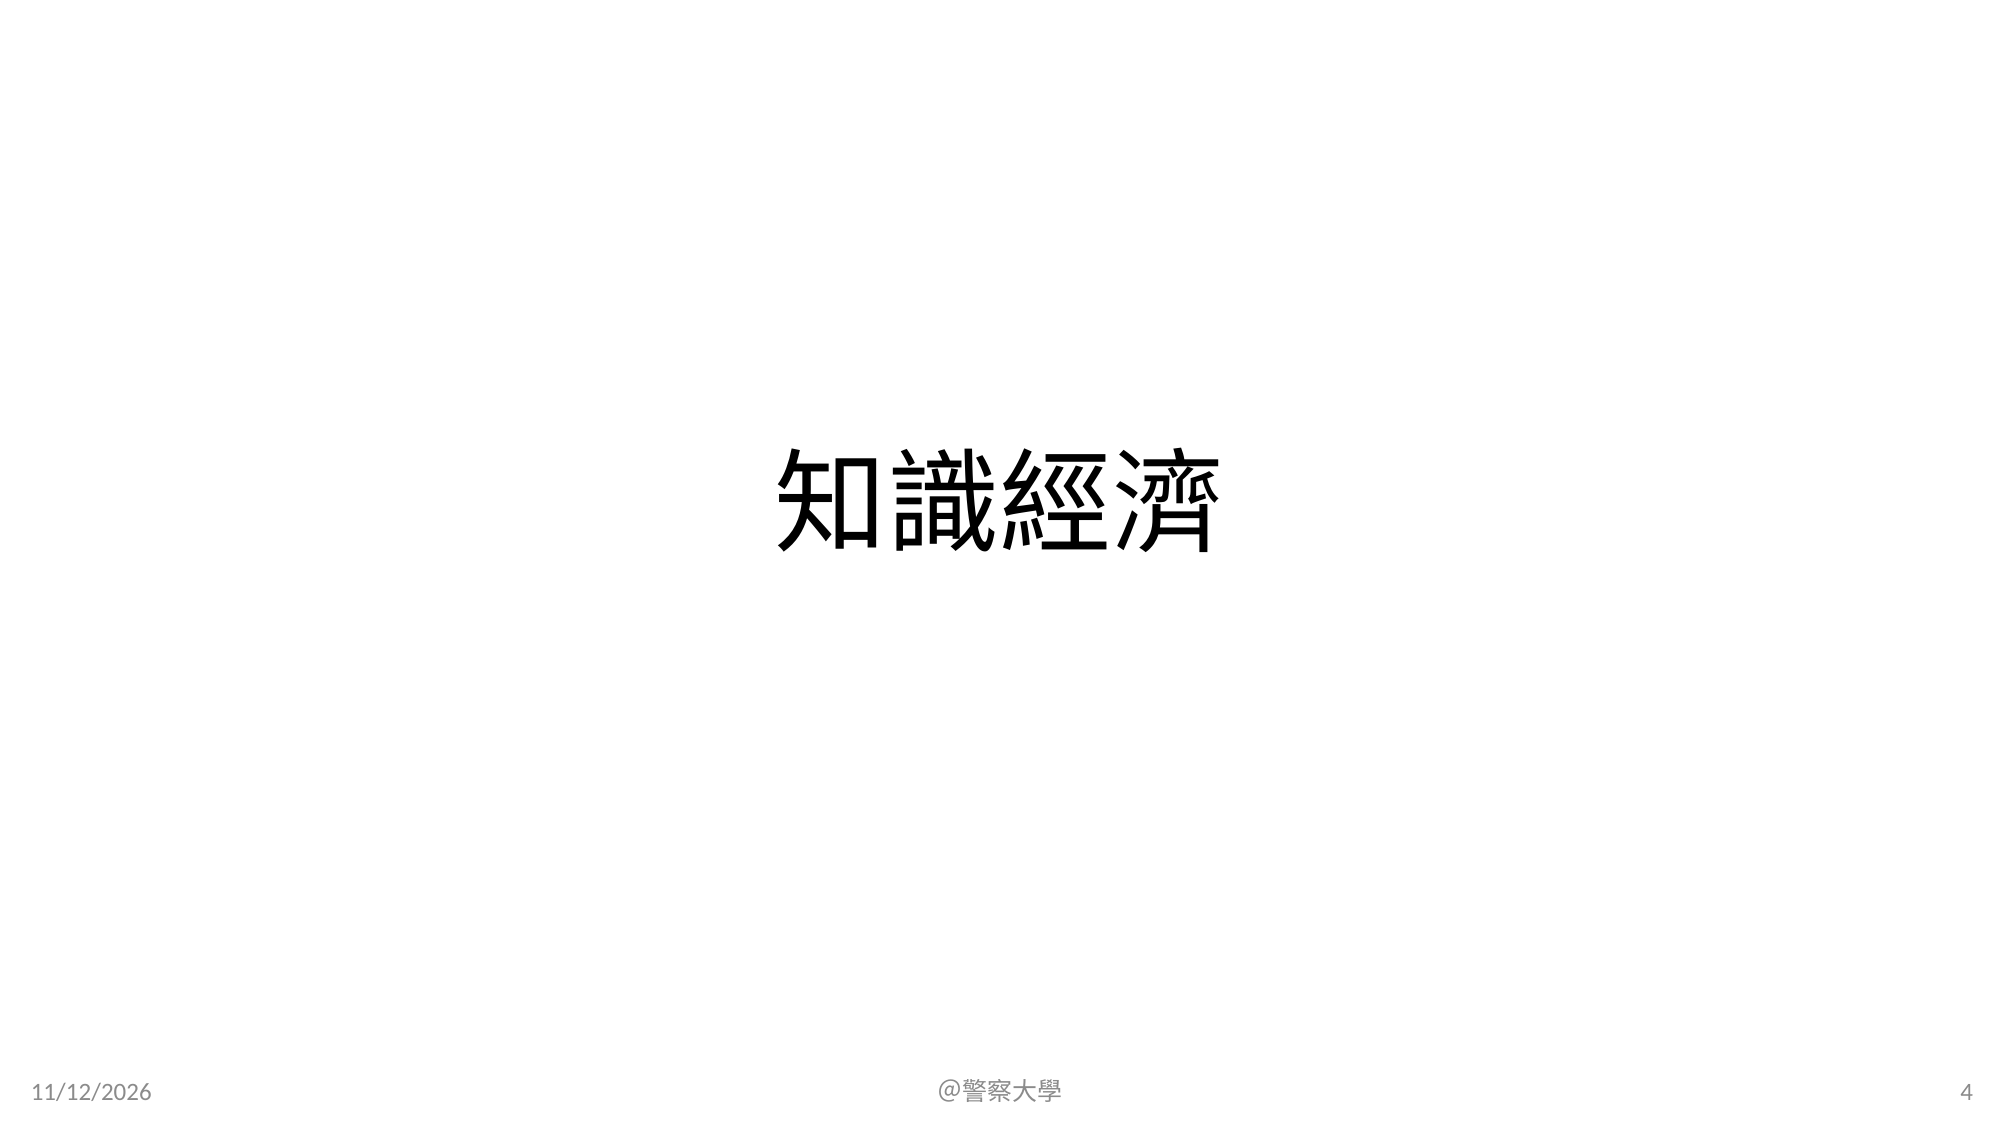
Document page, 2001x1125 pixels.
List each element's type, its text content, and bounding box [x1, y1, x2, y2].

footer ＠警察大學 [662, 1060, 1338, 1121]
title 知識經濟 [249, 184, 1750, 576]
slide_number 4 [1538, 1060, 1989, 1121]
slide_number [15, 1060, 466, 1121]
